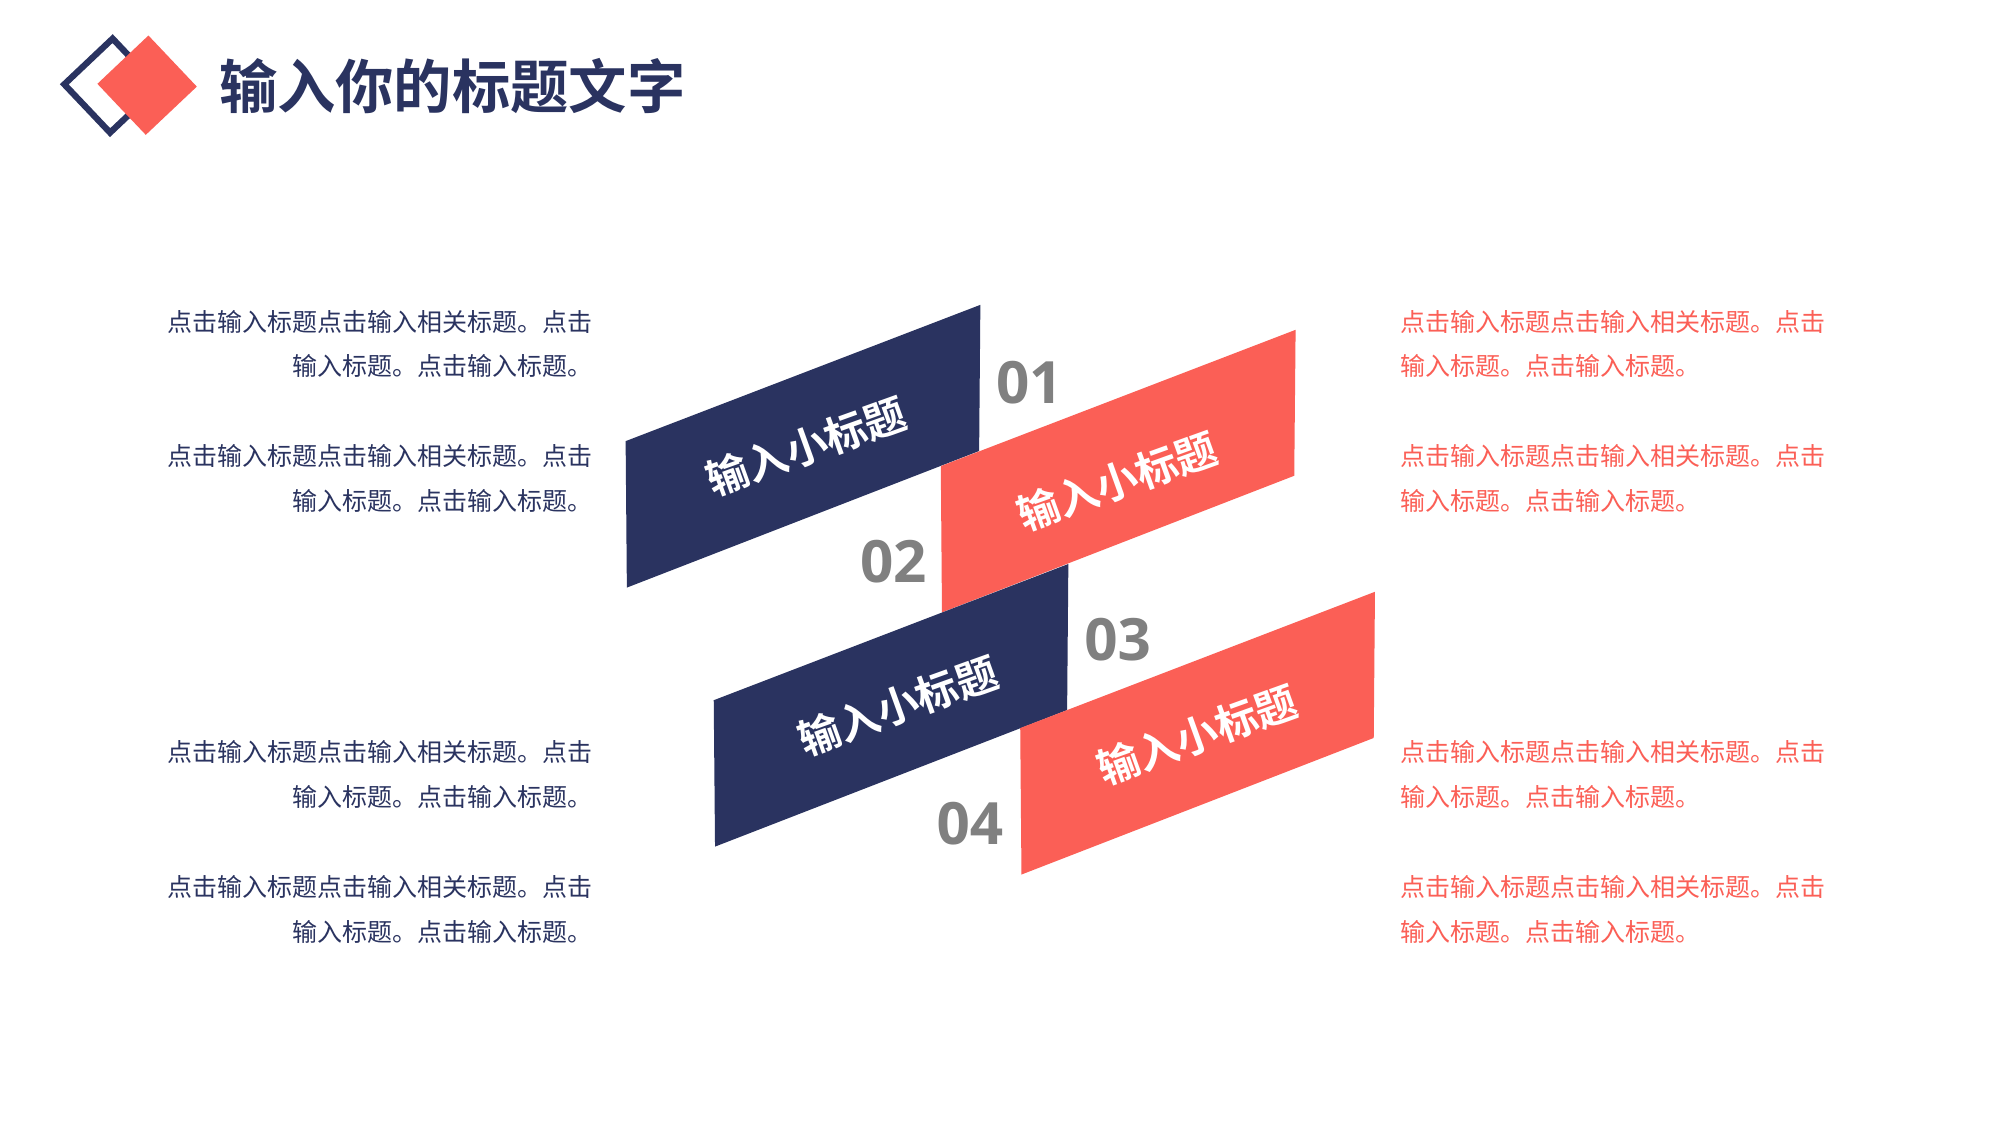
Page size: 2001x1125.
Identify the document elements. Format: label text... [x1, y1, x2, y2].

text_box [587, 337, 1414, 865]
text_box [62, 37, 118, 135]
text_box 点击输入标题点击输入相关标题。点击输入标题。点击输入标题。 点击输入标题点击输入相关标题。点击输入标题。点击输入标题。 [1400, 291, 1835, 516]
text_box 点击输入标题点击输入相关标题。点击输入标题。点击输入标题。 点击输入标题点击输入相关标题。点击输入标题。点击输入标题。 [158, 291, 593, 516]
text_box 点击输入标题点击输入相关标题。点击输入标题。点击输入标题。 点击输入标题点击输入相关标题。点击输入标题。点击输入标题。 [158, 722, 593, 947]
text_box 点击输入标题点击输入相关标题。点击输入标题。点击输入标题。 点击输入标题点击输入相关标题。点击输入标题。点击输入标题。 [1400, 722, 1835, 947]
text_box 输入你的标题文字 [111, 42, 794, 128]
